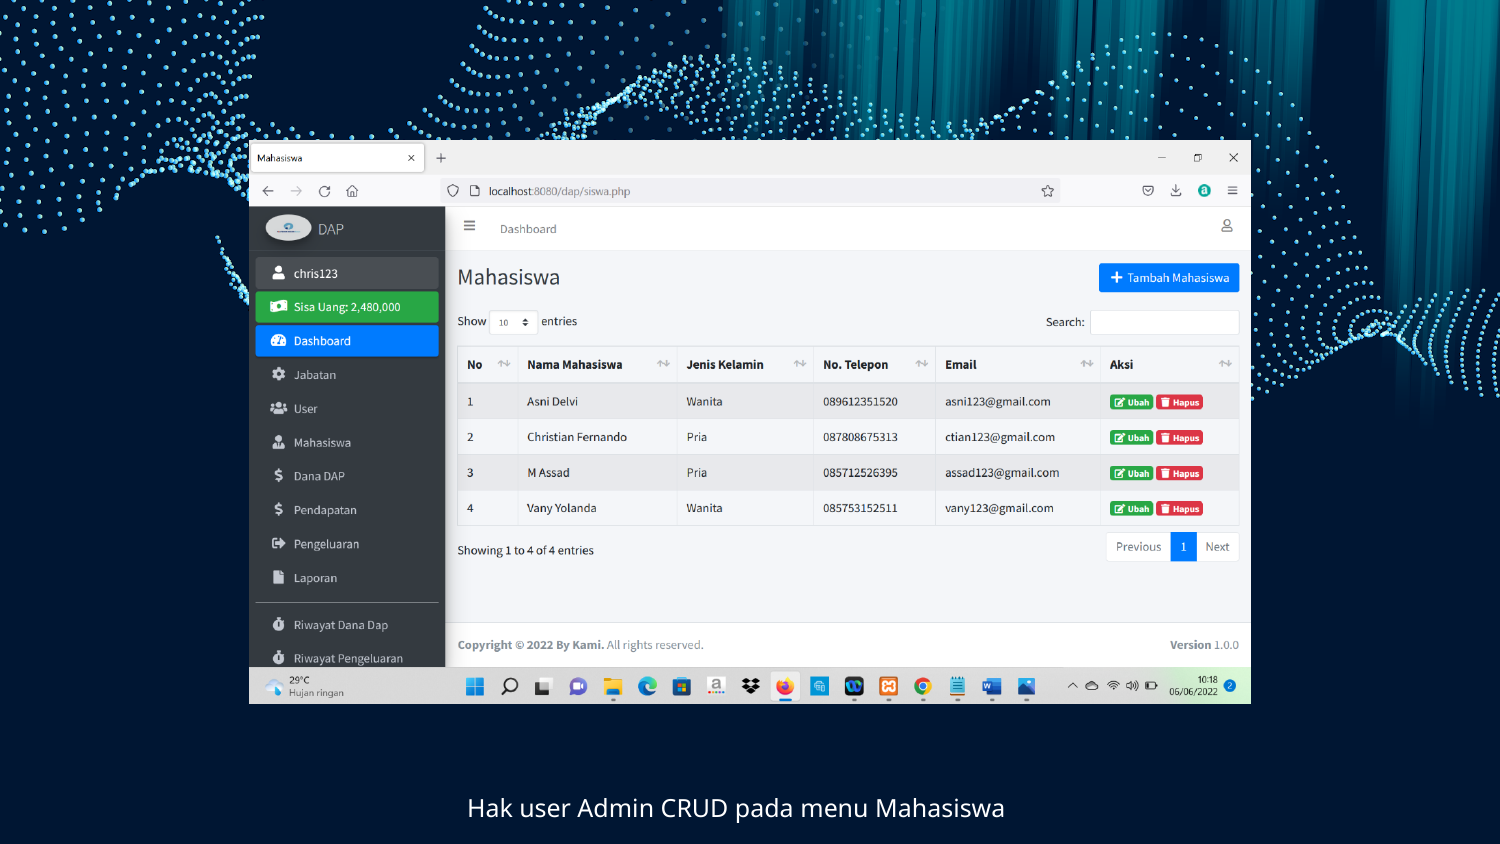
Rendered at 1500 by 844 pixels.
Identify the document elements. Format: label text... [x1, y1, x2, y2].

picture [249, 139, 1251, 704]
title Hak user Admin CRUD pada menu Mahasiswa [10, 3, 1500, 838]
picture [0, 0, 1500, 844]
